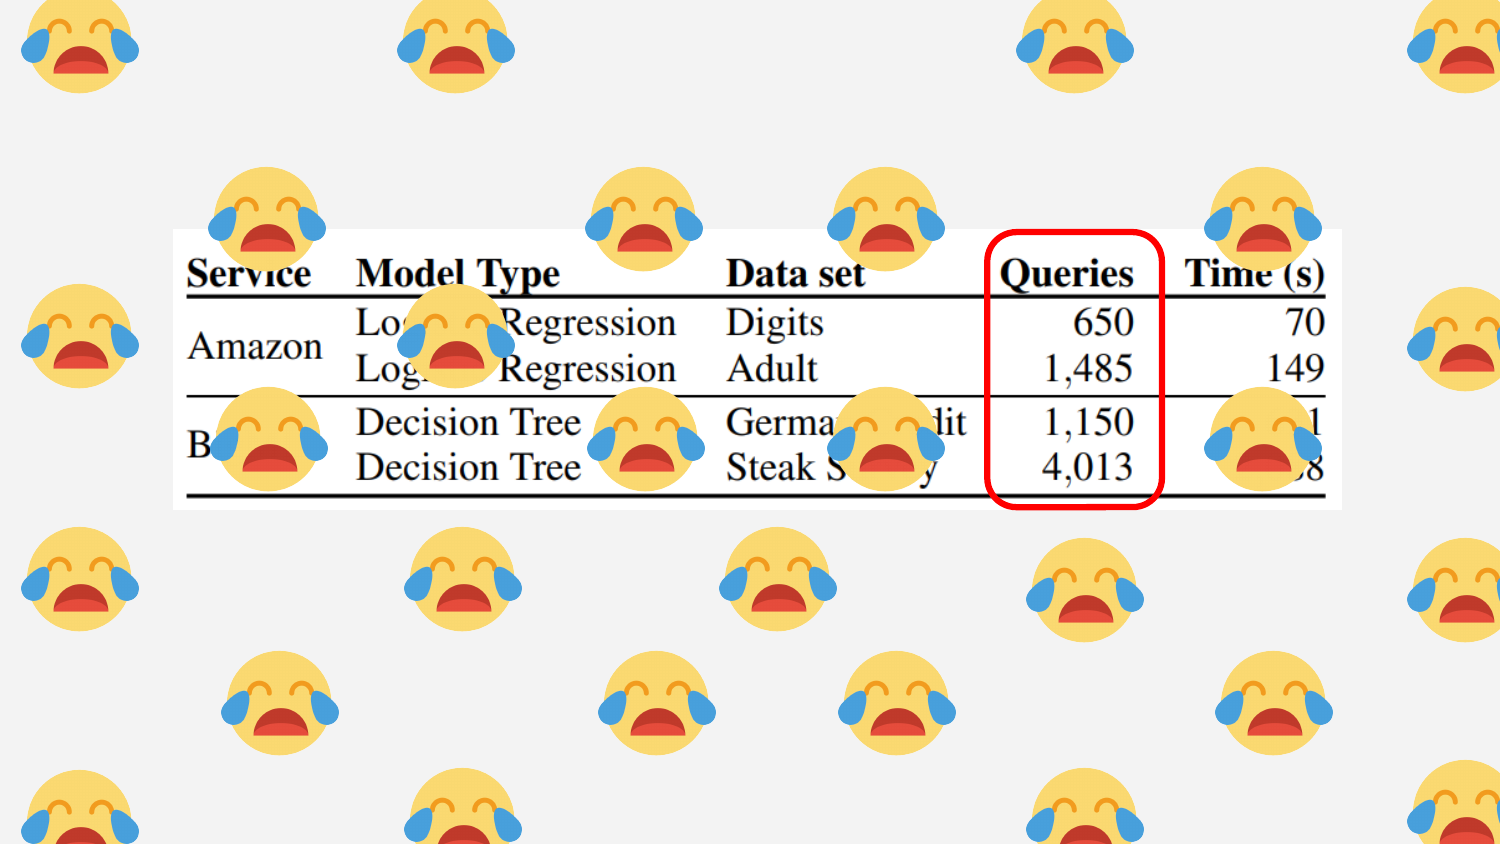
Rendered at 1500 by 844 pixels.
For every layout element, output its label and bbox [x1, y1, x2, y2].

text_box [21, 0, 1500, 844]
